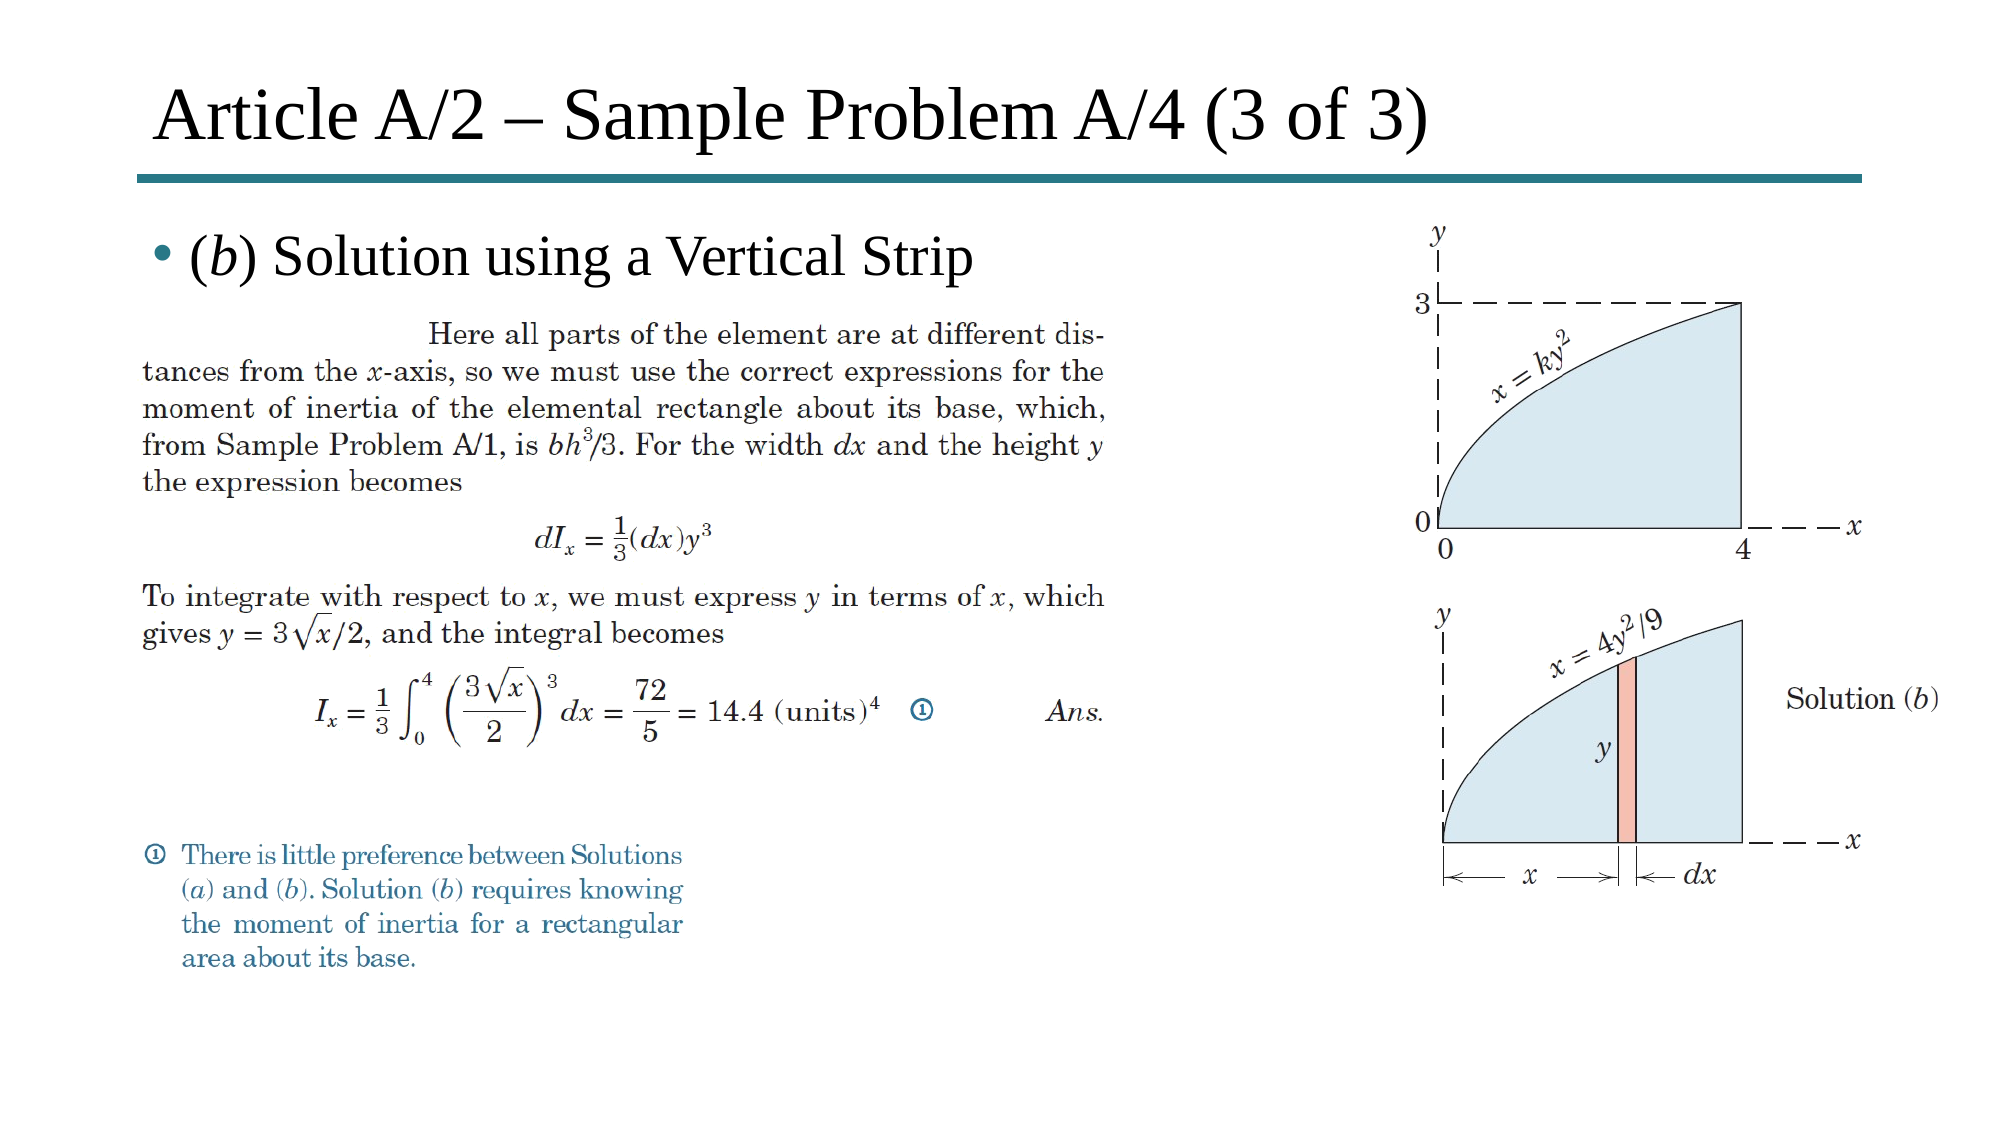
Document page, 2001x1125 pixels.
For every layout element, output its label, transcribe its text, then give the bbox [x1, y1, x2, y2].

picture [137, 834, 685, 974]
picture [137, 318, 1113, 754]
picture [1412, 217, 1863, 563]
list (b) Solution using a Vertical Strip [137, 217, 1858, 1085]
picture [1427, 598, 1938, 890]
title Article A/2 – Sample Problem A/4 (3 of 3) [137, 59, 1863, 170]
